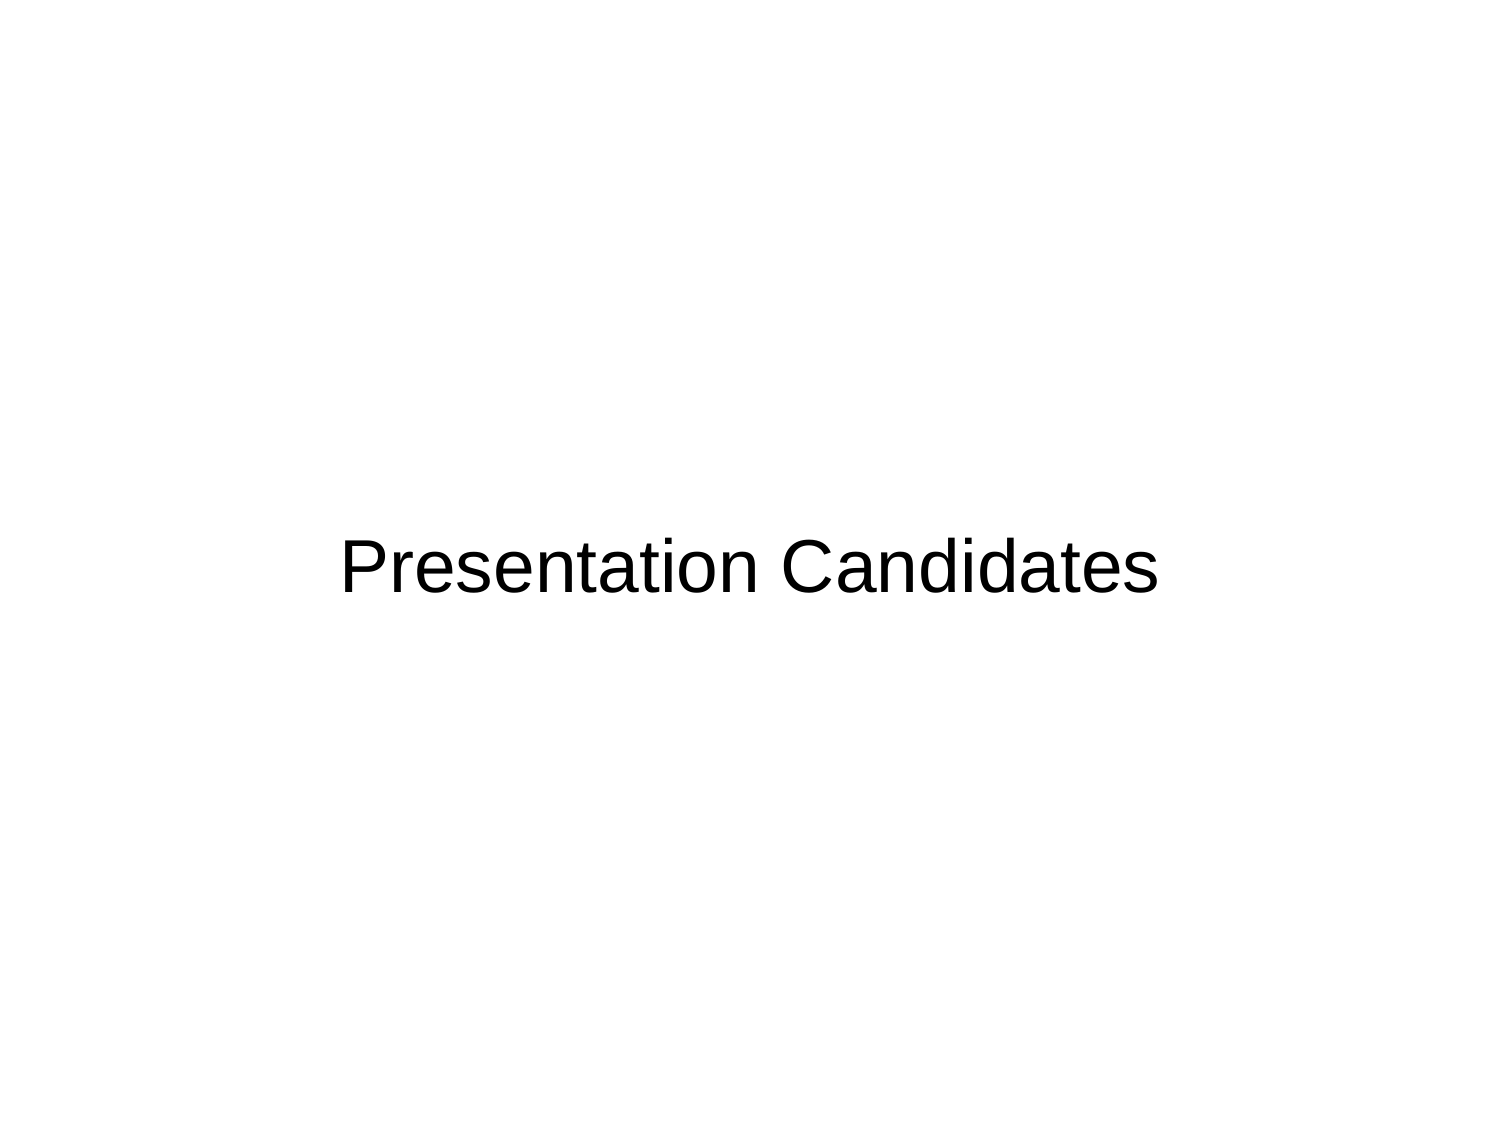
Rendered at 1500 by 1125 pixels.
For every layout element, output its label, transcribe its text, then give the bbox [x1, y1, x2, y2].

title Presentation Candidates [51, 470, 1449, 655]
